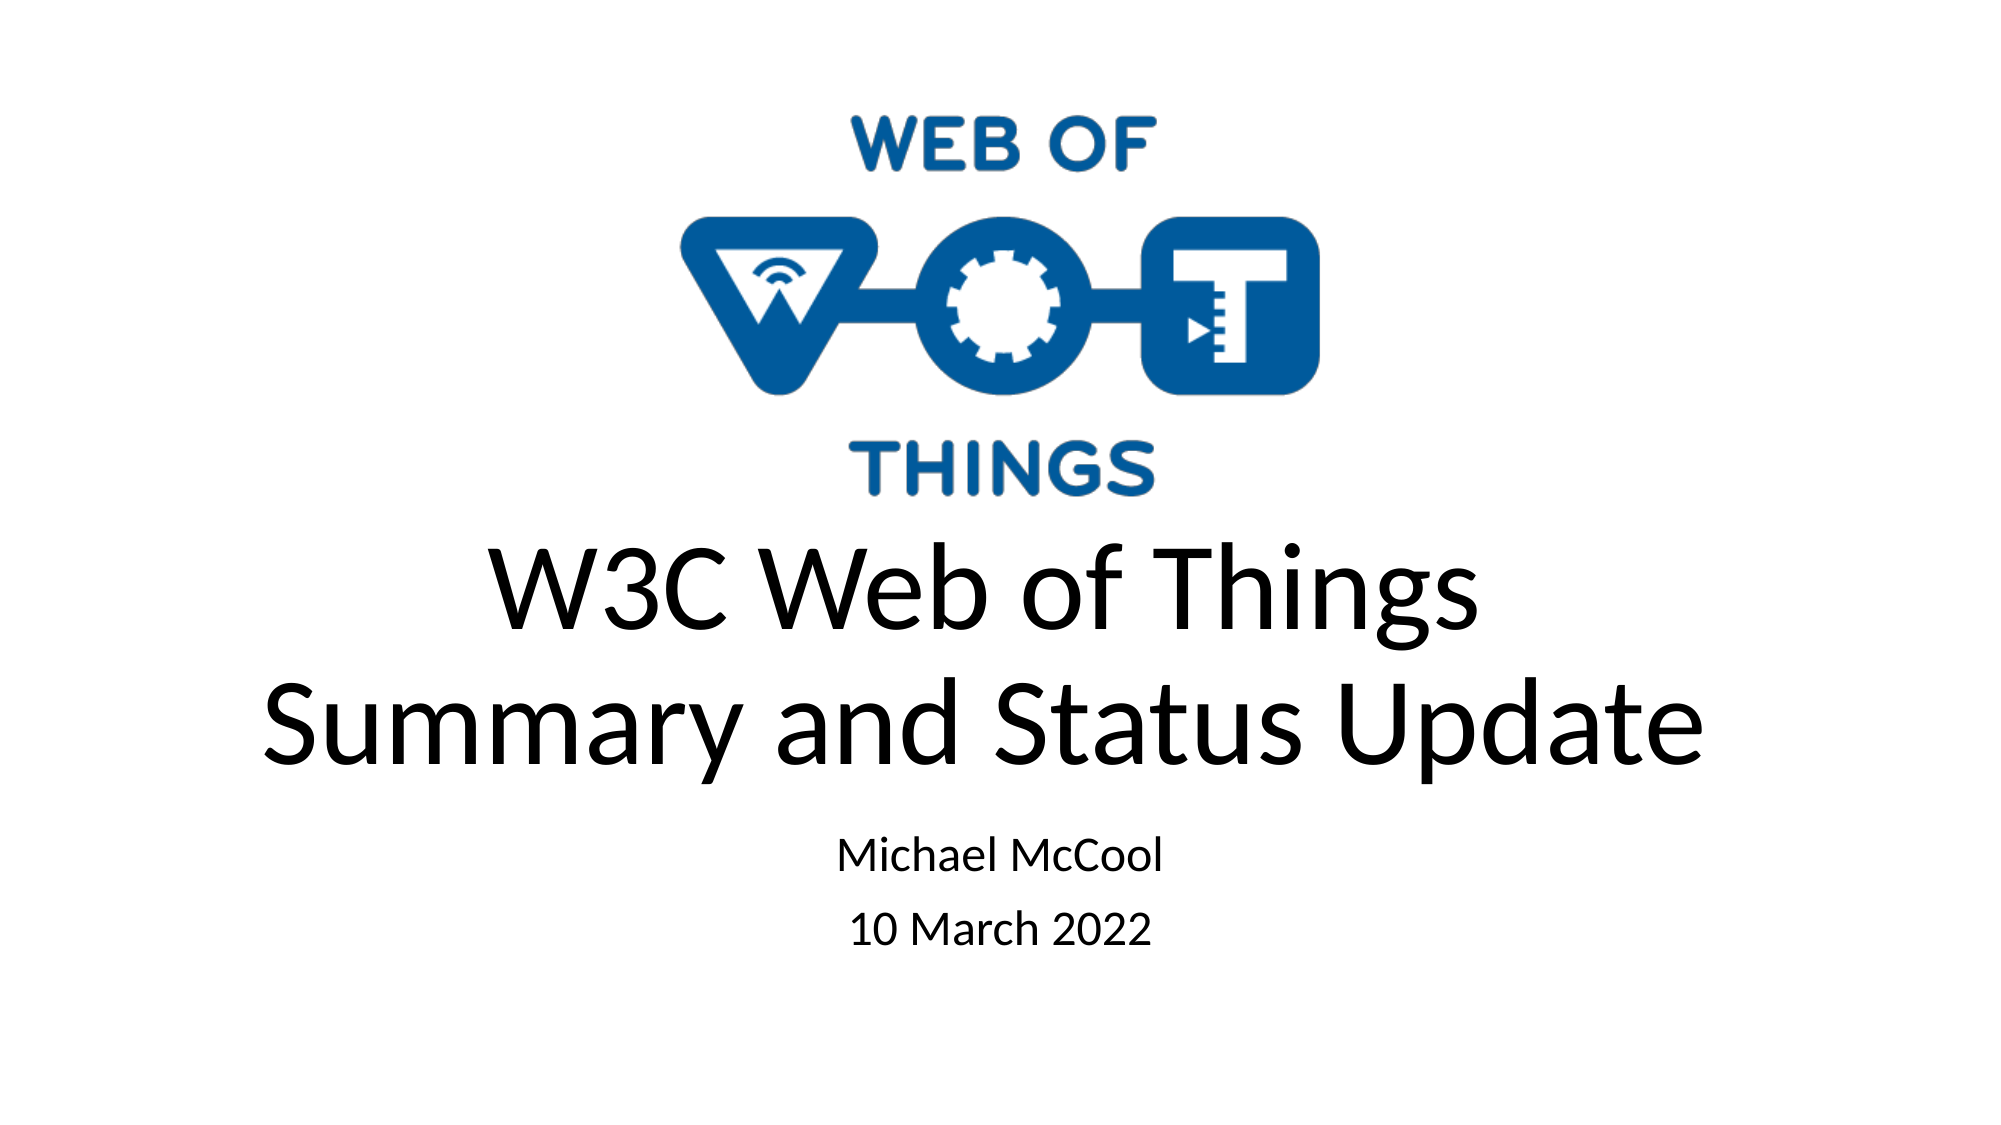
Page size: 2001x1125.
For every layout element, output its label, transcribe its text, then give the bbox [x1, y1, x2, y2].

title W3C Web of Things Summary and Status Update [86, 535, 1884, 777]
subtitle Michael McCool 10 March 2022 [249, 820, 1750, 1007]
picture [619, 79, 1381, 533]
